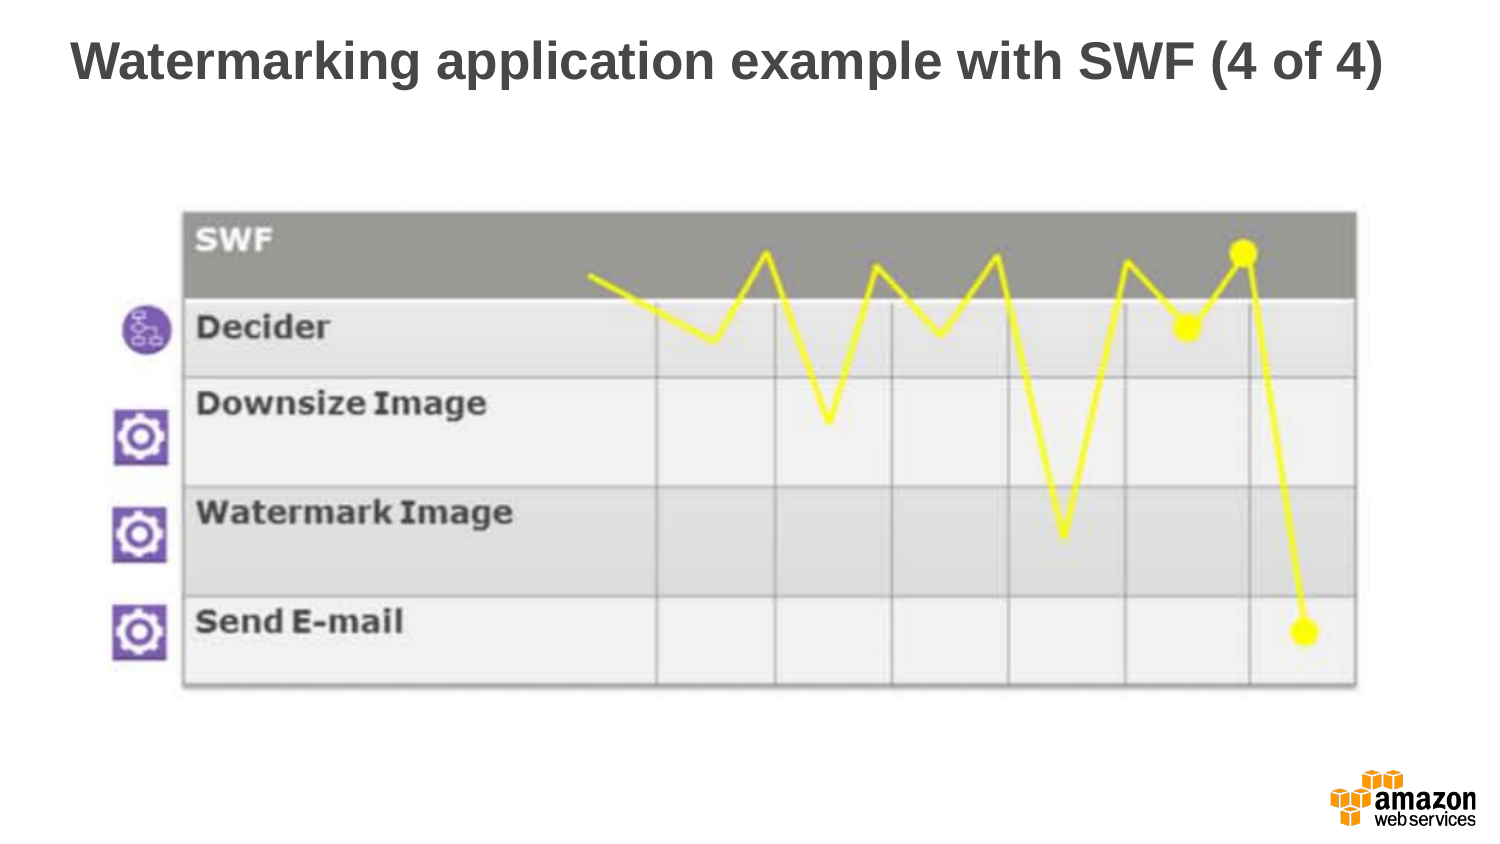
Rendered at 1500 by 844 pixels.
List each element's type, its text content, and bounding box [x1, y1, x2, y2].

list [56, 145, 1404, 710]
title Watermarking application example with SWF (4 of 4) [55, 18, 1402, 145]
